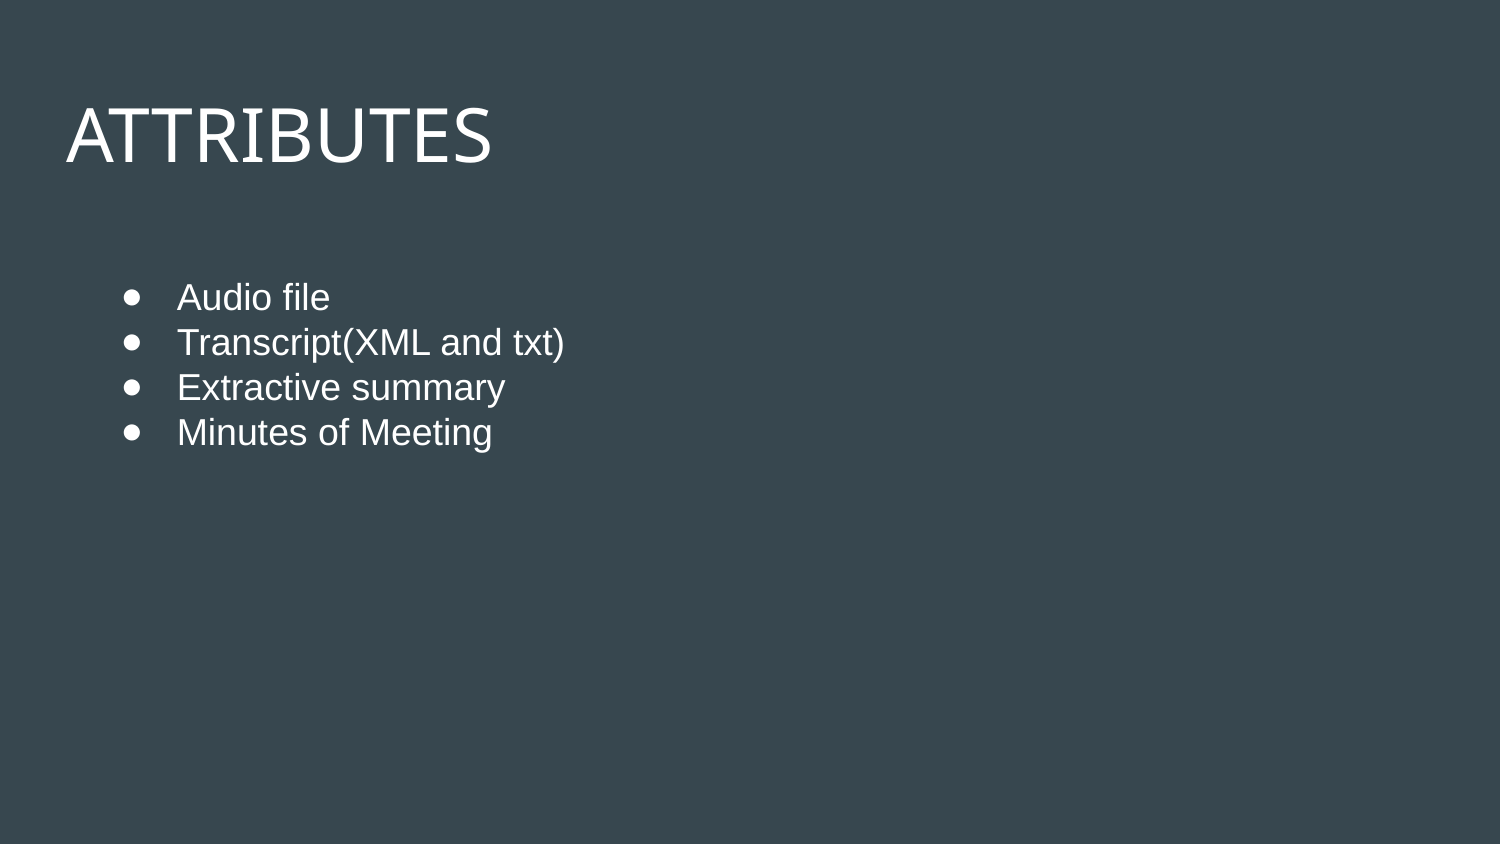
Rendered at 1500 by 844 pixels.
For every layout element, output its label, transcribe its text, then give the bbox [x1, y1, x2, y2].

title ATTRIBUTES [51, 72, 1449, 167]
text_box Audio file Transcript(XML and txt) Extractive summary Minutes of Meeting [86, 257, 956, 664]
